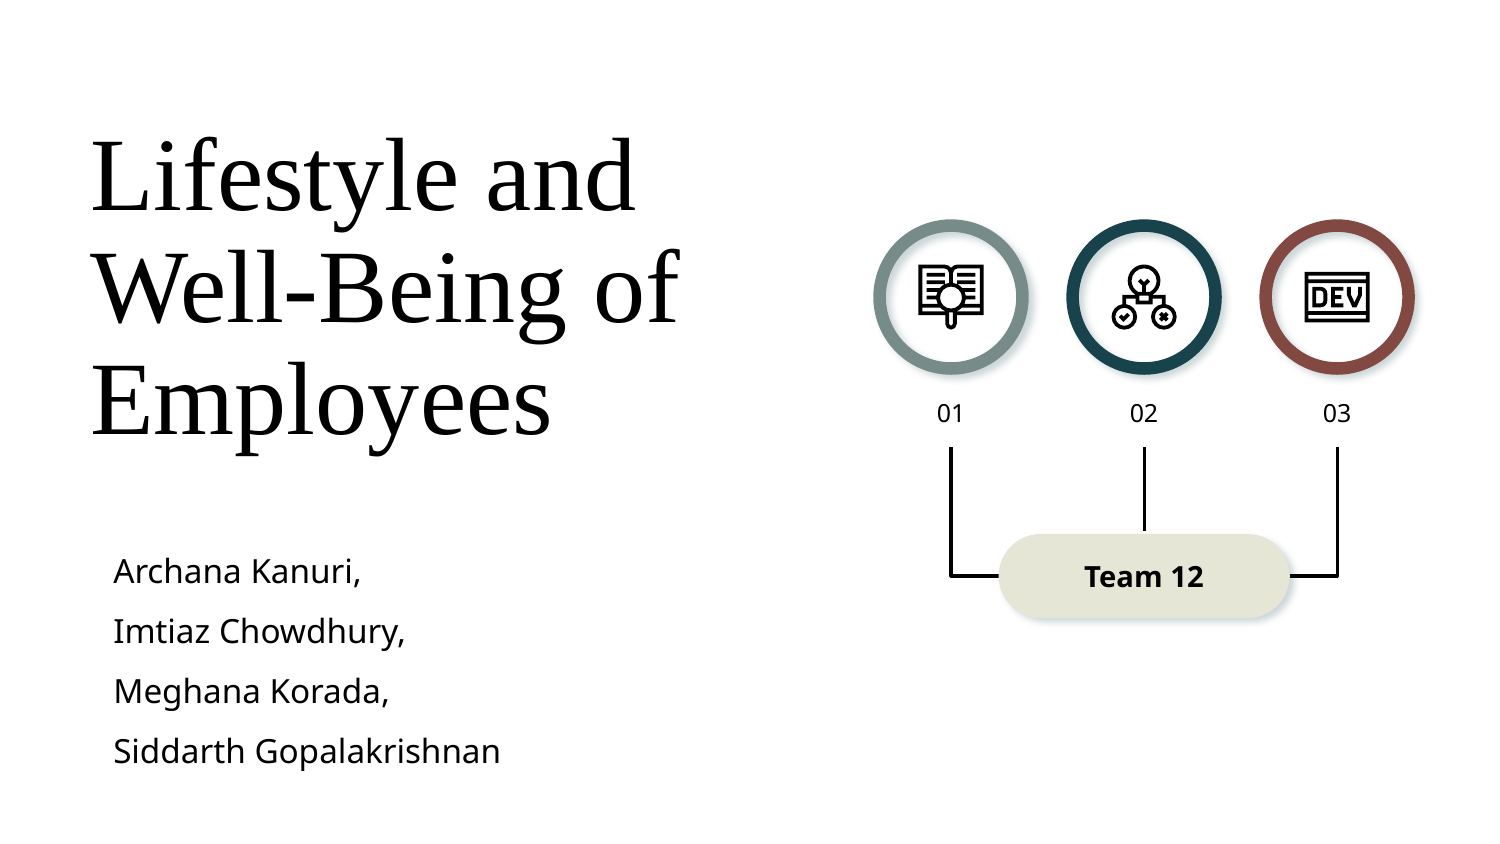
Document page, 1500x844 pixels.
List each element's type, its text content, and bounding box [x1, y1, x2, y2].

text_box Team 12 [998, 533, 1290, 619]
text_box 02 [1054, 382, 1234, 448]
title Lifestyle and Well-Being of Employees [75, 216, 895, 473]
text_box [1248, 487, 1378, 536]
subtitle Archana Kanuri, Imtiaz Chowdhury, Meghana Korada, Siddarth Gopalakrishnan [98, 515, 886, 763]
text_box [1111, 264, 1177, 330]
text_box 01 [861, 382, 1041, 448]
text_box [1304, 271, 1370, 323]
text_box 03 [1247, 382, 1427, 448]
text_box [918, 264, 984, 330]
text_box [879, 225, 1023, 369]
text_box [910, 487, 1040, 536]
text_box [1072, 225, 1216, 369]
text_box [1265, 225, 1409, 369]
